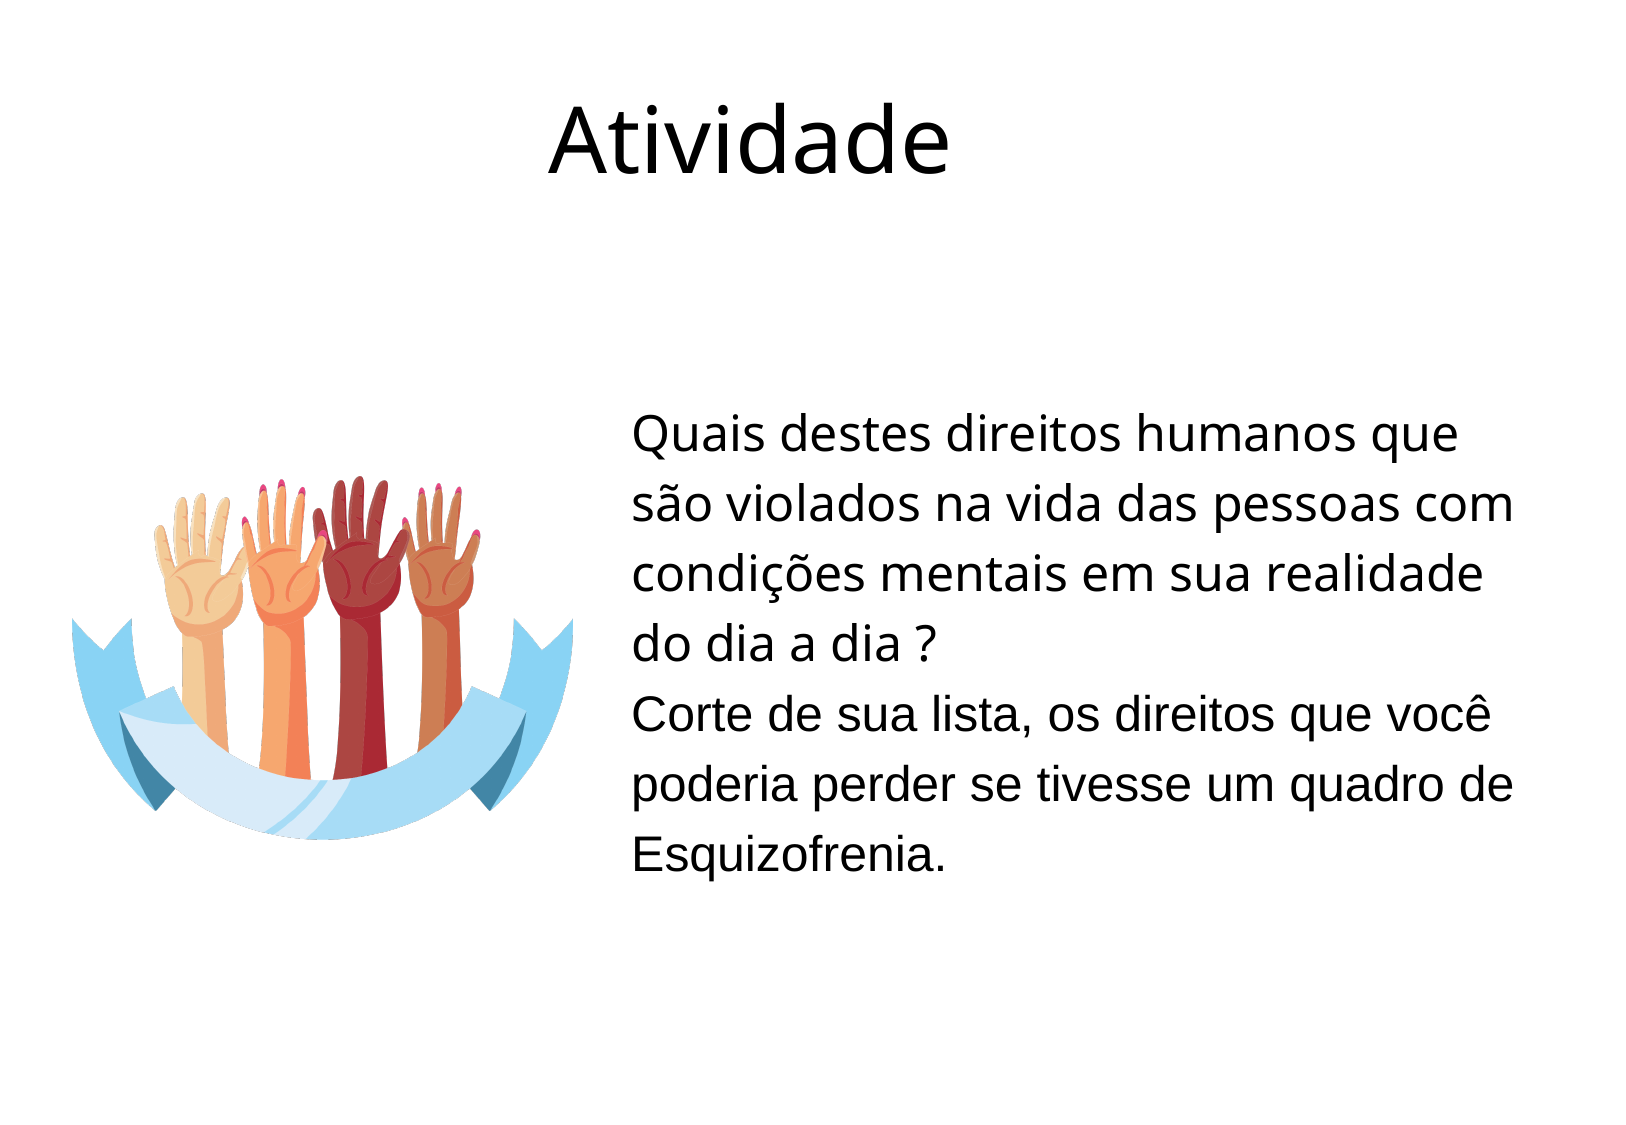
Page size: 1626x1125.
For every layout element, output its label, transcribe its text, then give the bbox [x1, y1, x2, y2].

text_box Atividade [530, 62, 972, 192]
text_box Quais destes direitos humanos que são violados na vida das pessoas com condições mentais em sua realidade do dia a dia ? Corte de sua lista, os direitos que você poderia perder se tivesse um quadro de Esquizofrenia. [631, 391, 1534, 882]
picture [71, 476, 573, 843]
